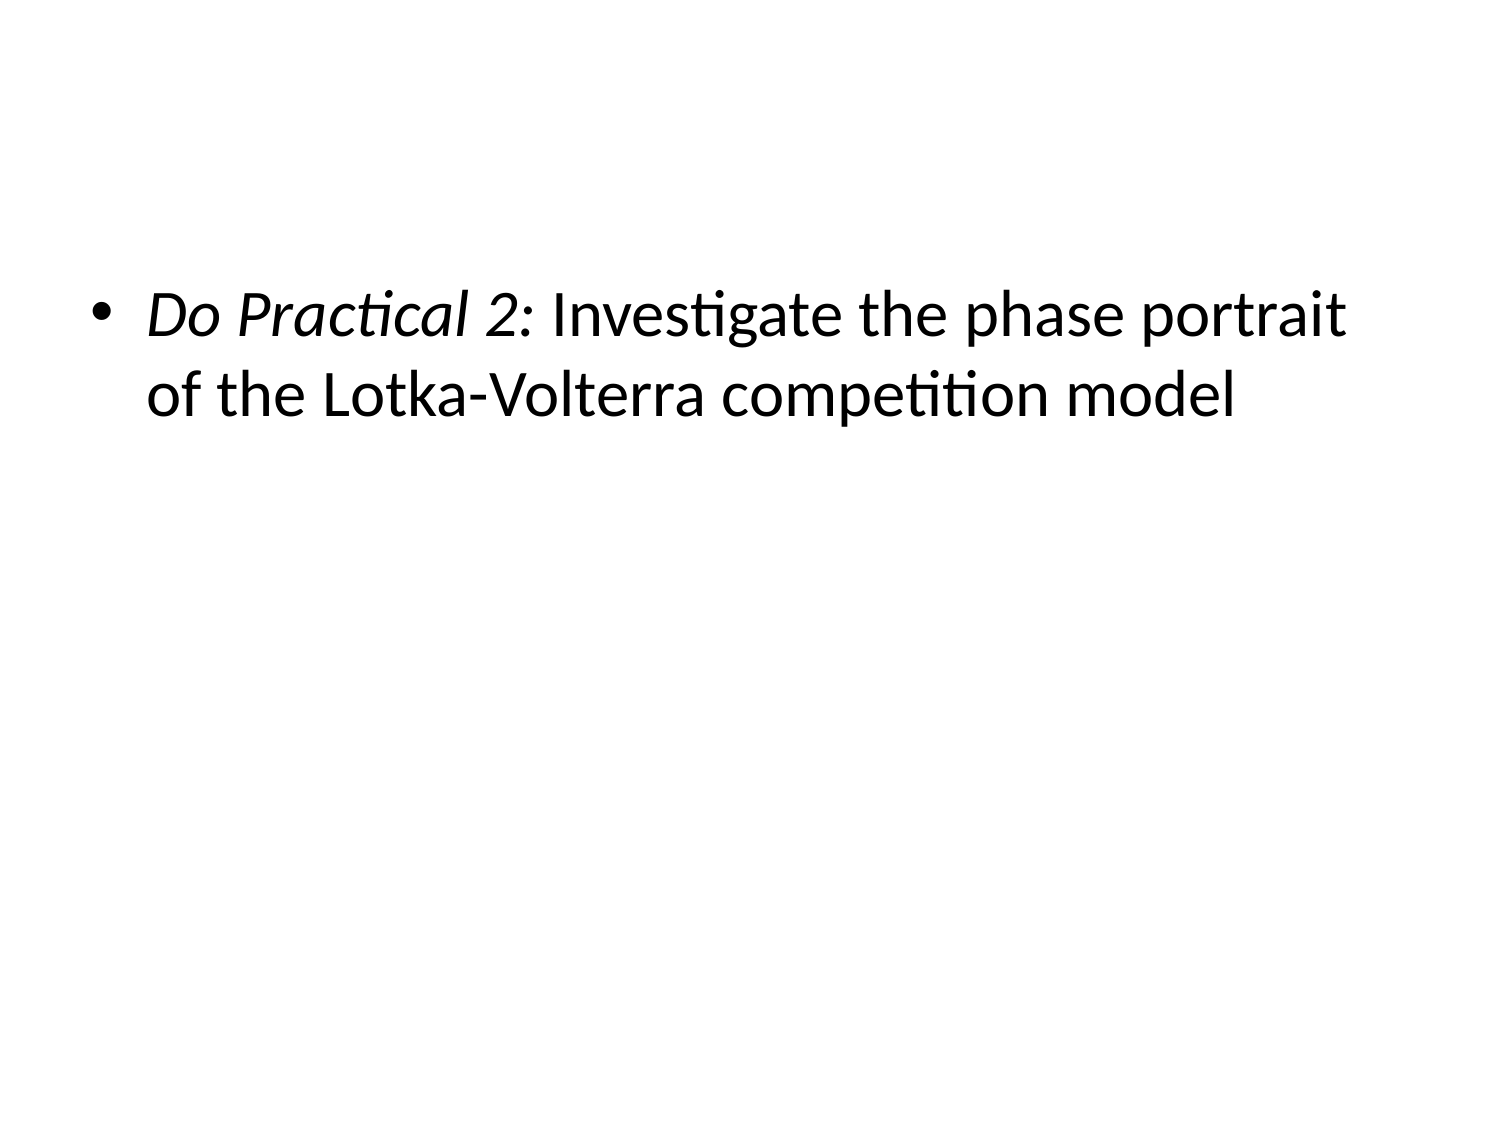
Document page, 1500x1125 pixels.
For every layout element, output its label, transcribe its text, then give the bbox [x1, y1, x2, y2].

list Do Practical 2: Investigate the phase portrait of the Lotka-Volterra competition model [75, 262, 1425, 1005]
